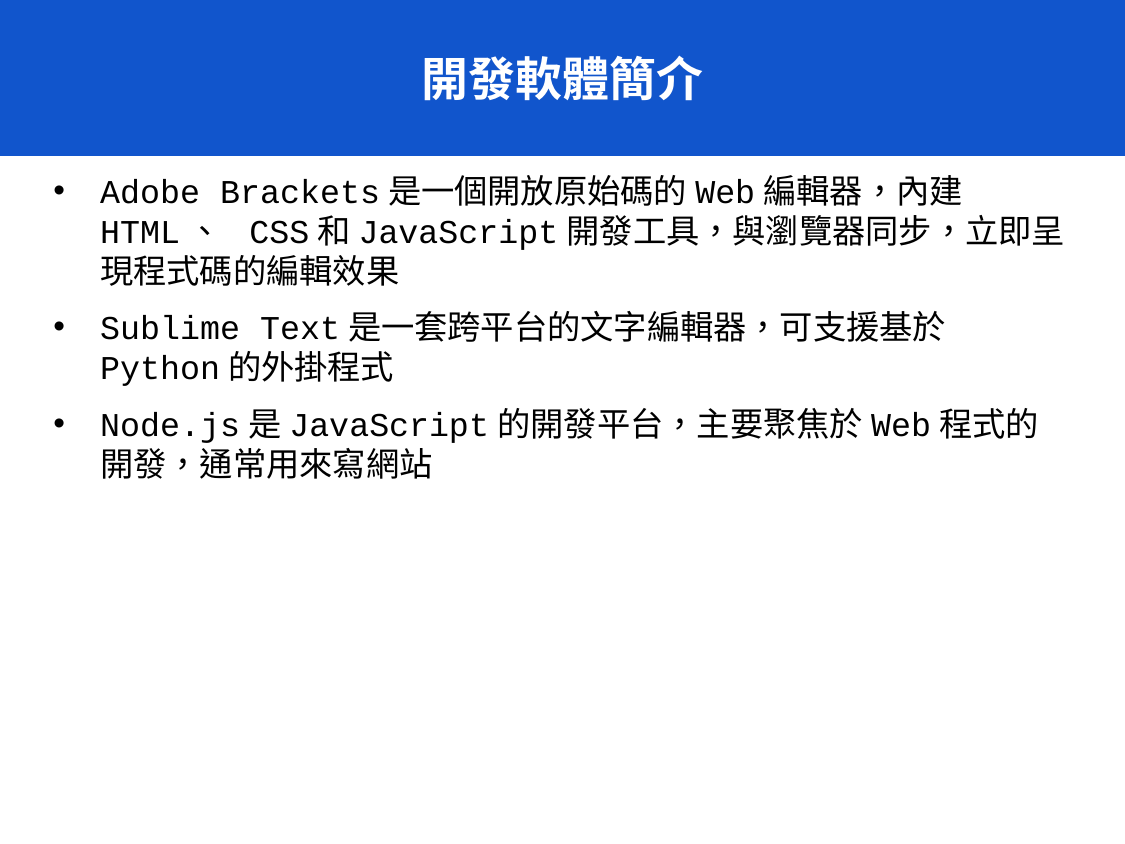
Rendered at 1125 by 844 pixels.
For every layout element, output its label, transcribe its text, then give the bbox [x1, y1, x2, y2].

title 開發軟體簡介 [0, 0, 1125, 156]
list Adobe Brackets是一個開放原始碼的Web編輯器，內建HTML、 CSS和JavaScript開發工具，與瀏覽器同步，立即呈現程式碼的編輯效果 Sublime Text是一套跨平台的文字編輯器，可支援基於Python的外掛程式 Node.js是JavaScript的開發平台，主要聚焦於Web程式的開發，通常用來寫網站 [38, 155, 1087, 799]
